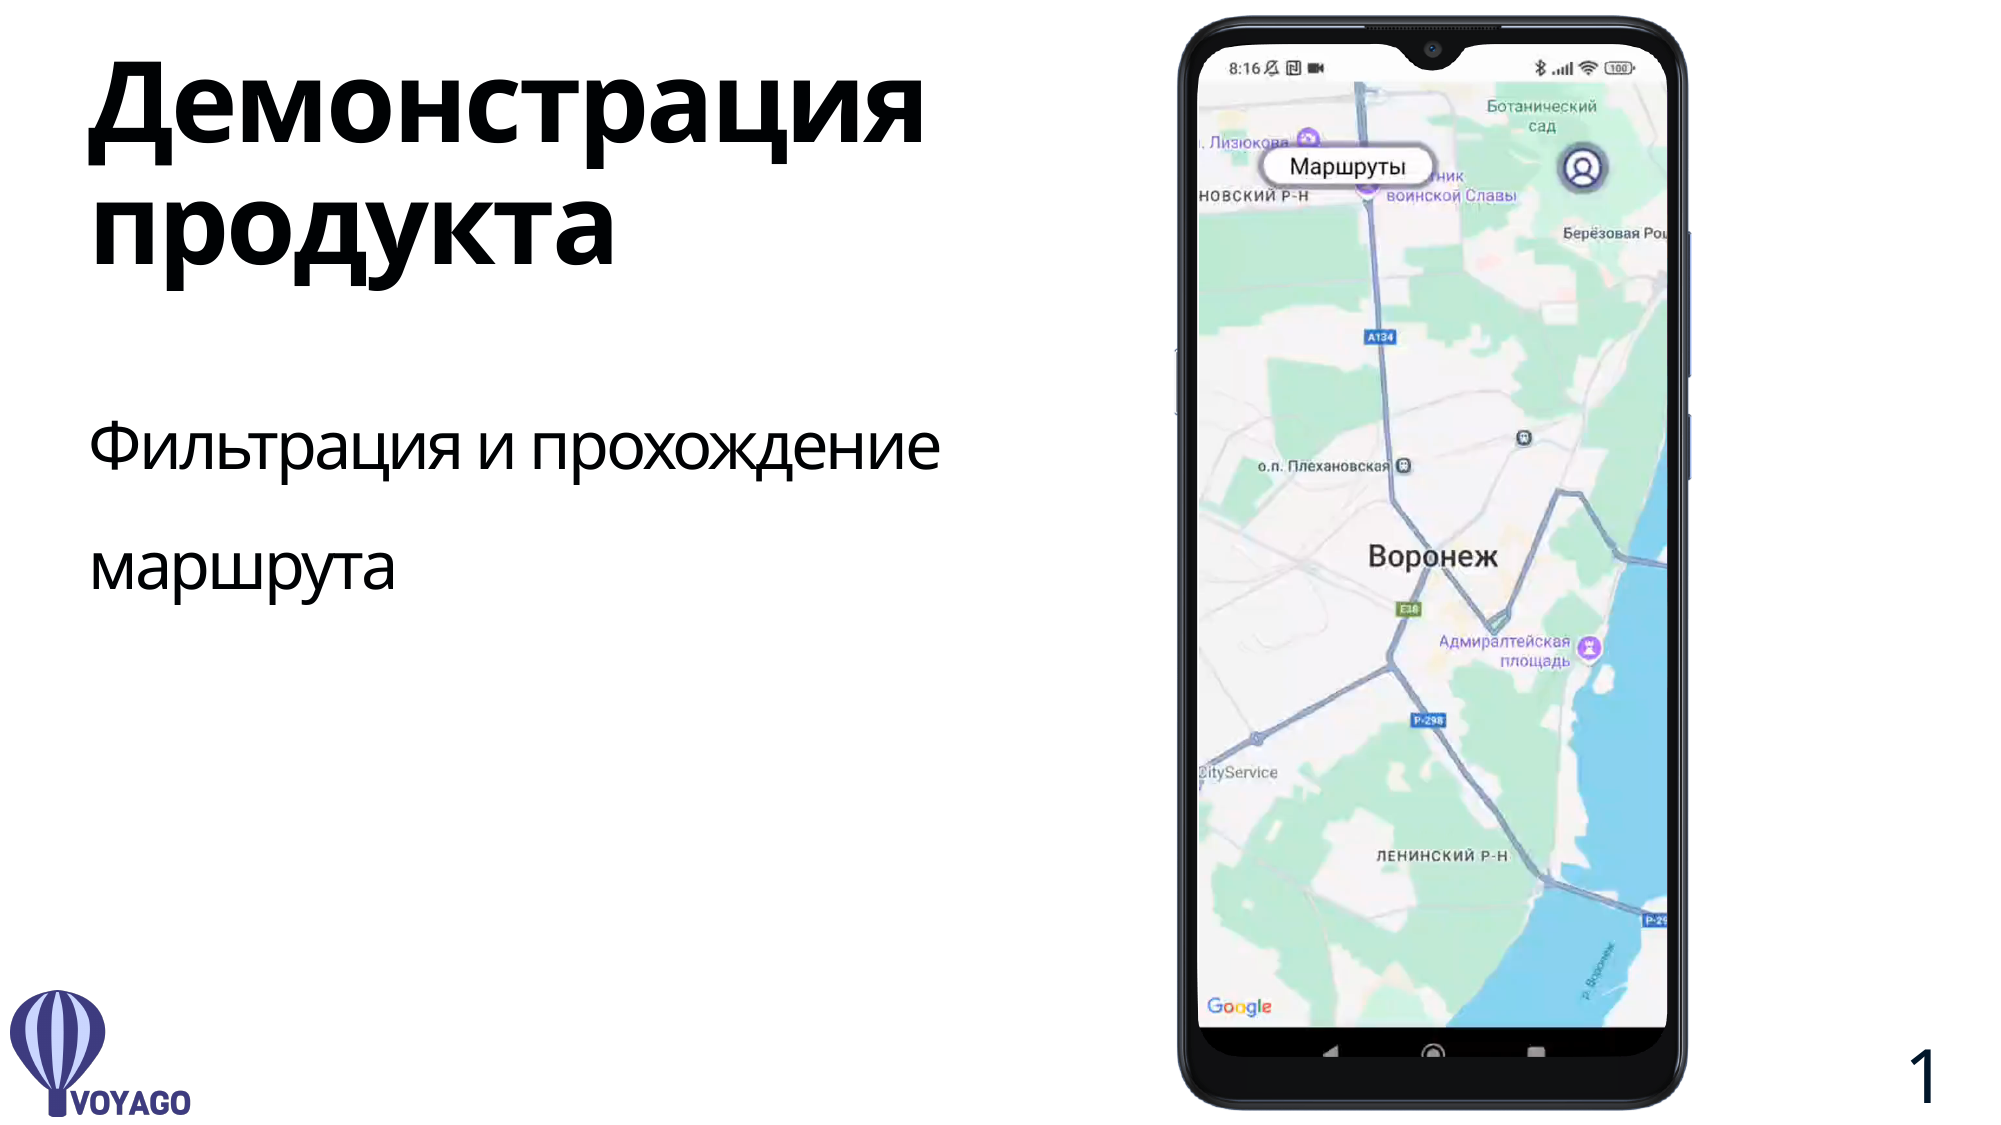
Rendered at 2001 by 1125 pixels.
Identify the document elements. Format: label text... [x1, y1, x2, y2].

text_box Демонстрация продукта [73, 124, 1173, 296]
text_box Фильтрация и прохождение маршрута [73, 405, 1083, 610]
picture [10, 990, 191, 1125]
picture [1173, 14, 1692, 1111]
text_box 10 [1889, 1021, 1999, 1125]
